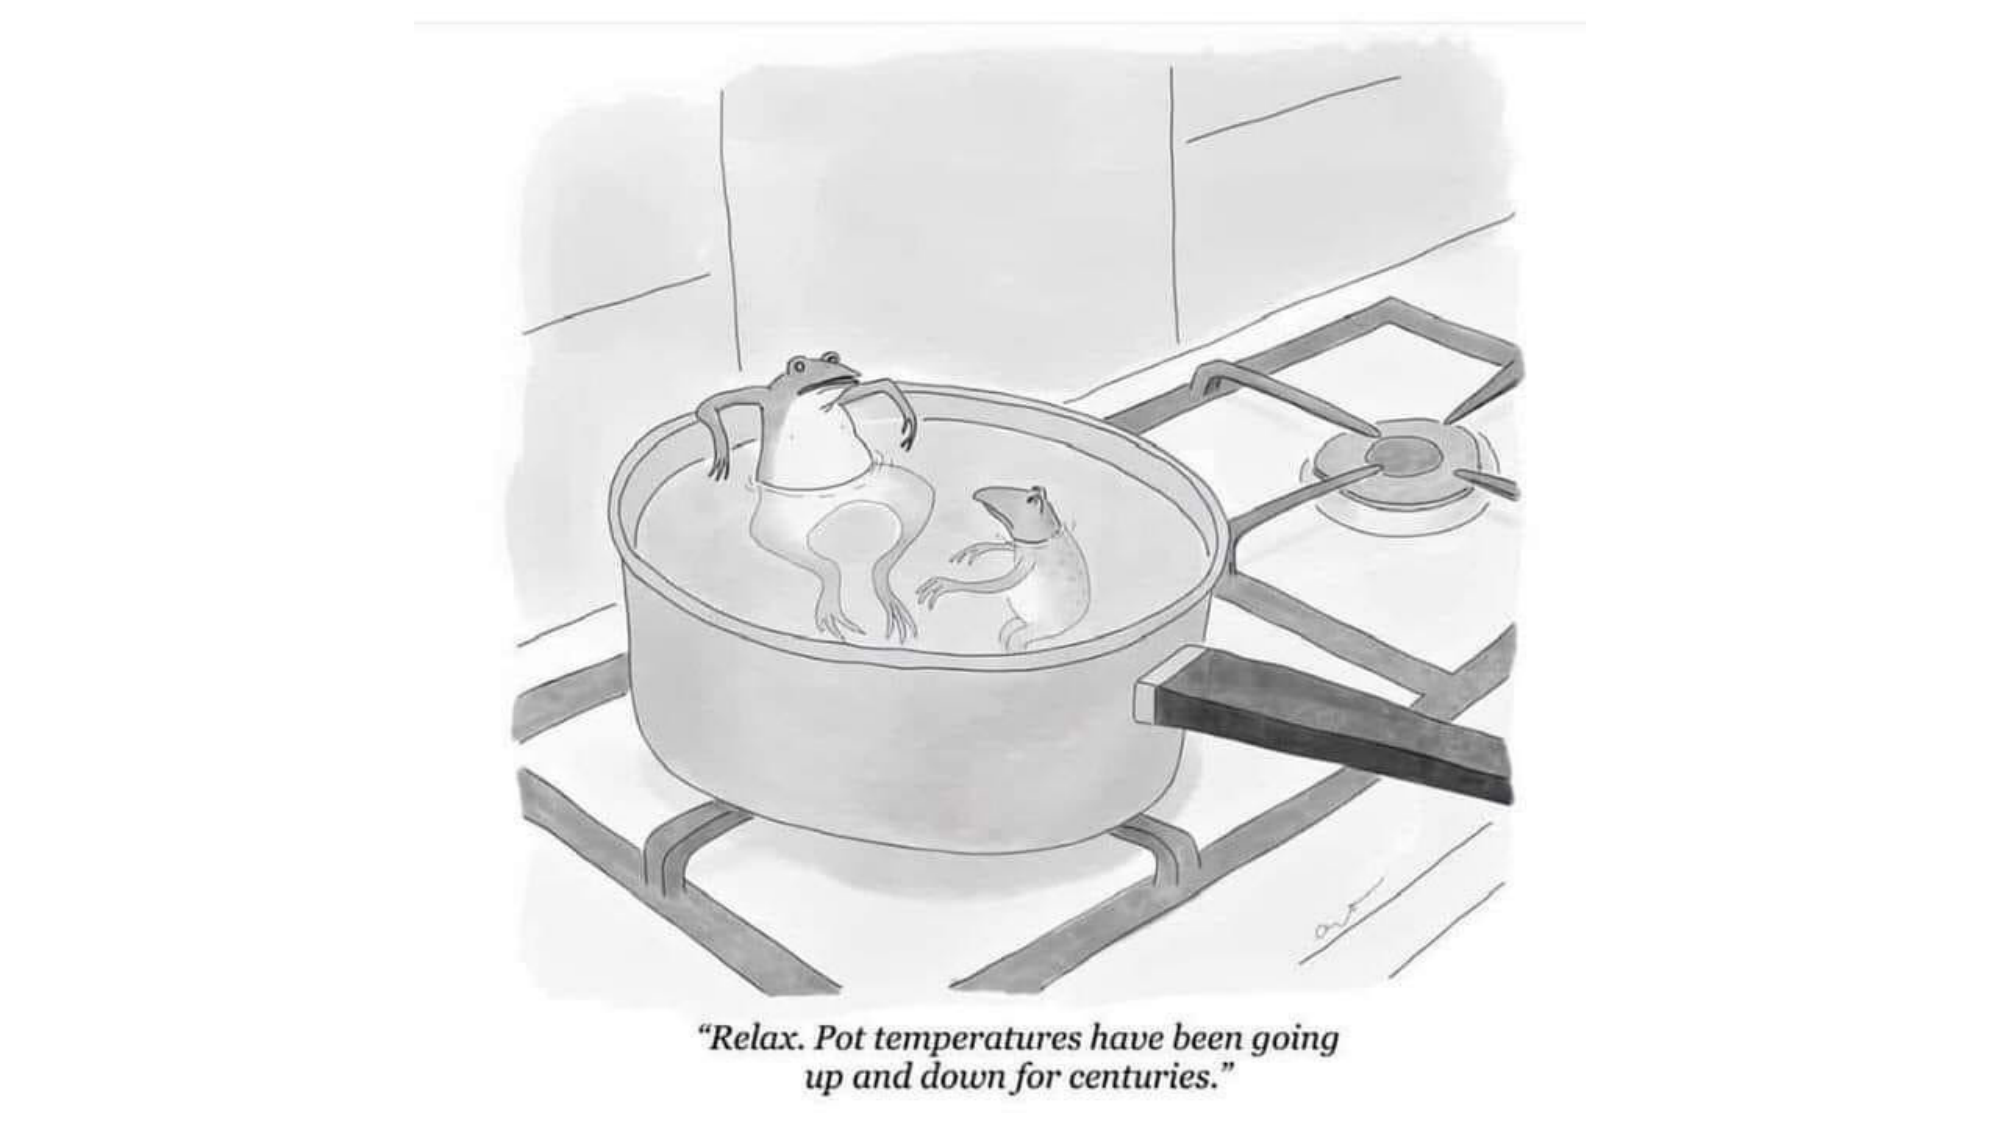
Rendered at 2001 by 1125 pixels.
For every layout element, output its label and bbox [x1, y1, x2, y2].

picture [413, 12, 1586, 1113]
